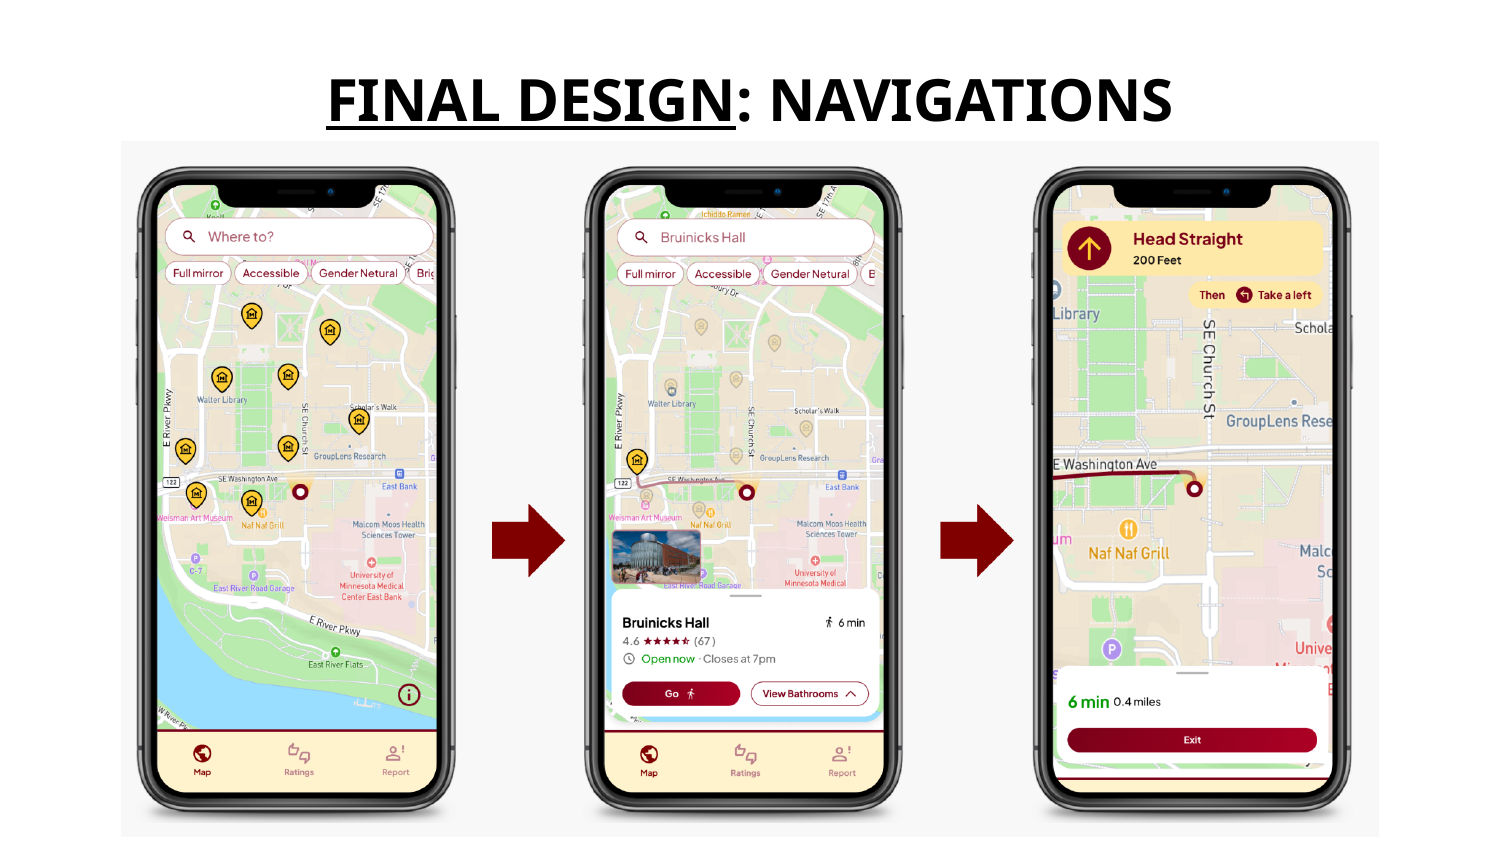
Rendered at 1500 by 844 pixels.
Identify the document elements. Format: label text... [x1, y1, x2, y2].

picture [120, 141, 1380, 837]
text_box FINAL DESIGN: NAVIGATIONS [51, 48, 1449, 142]
